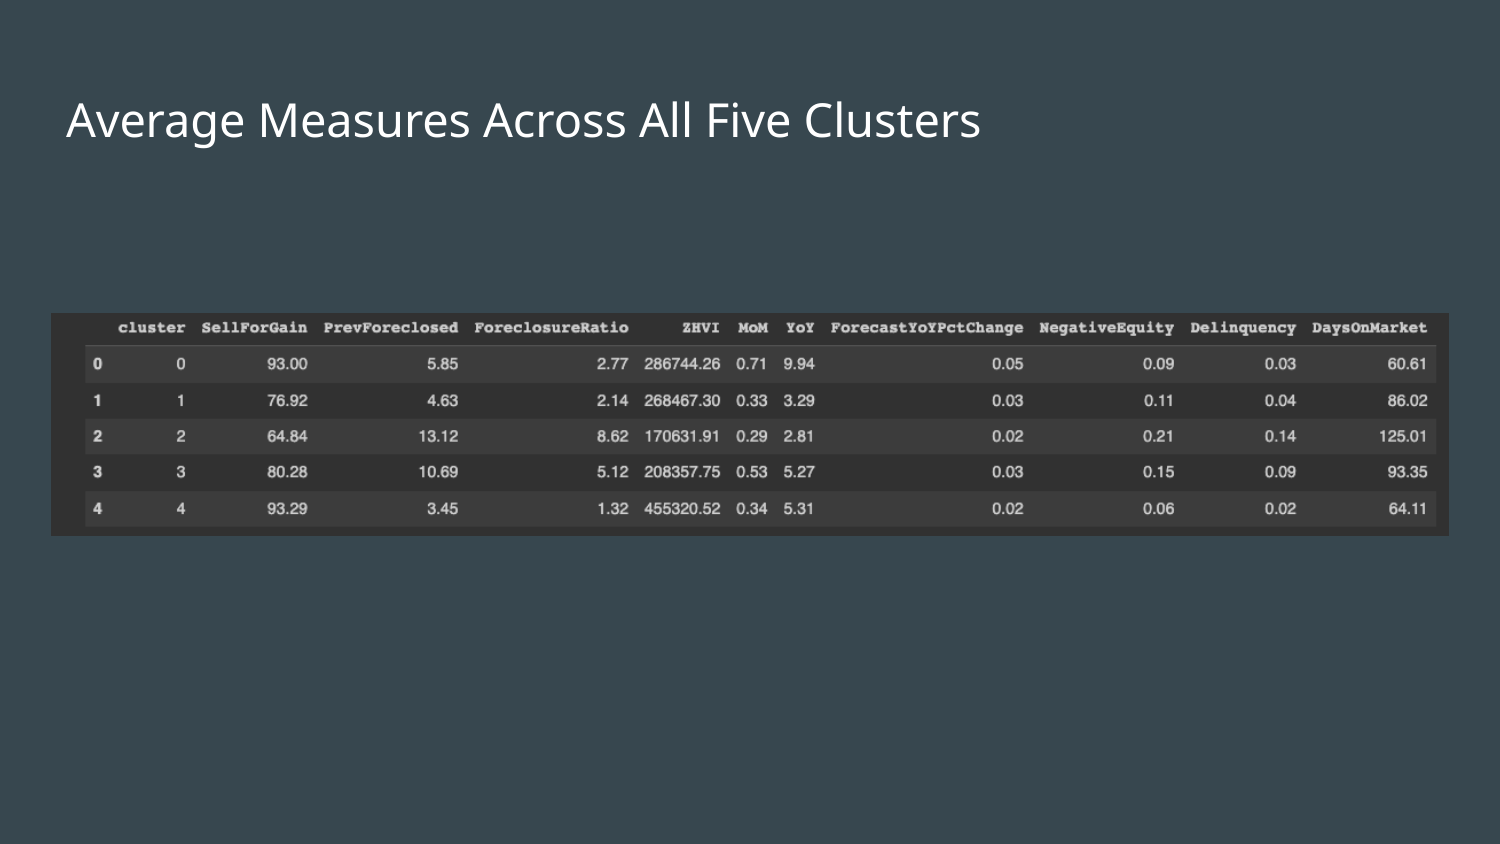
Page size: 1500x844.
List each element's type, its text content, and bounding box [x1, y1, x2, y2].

title Average Measures Across All Five Clusters [51, 72, 1449, 167]
picture [50, 313, 1450, 537]
